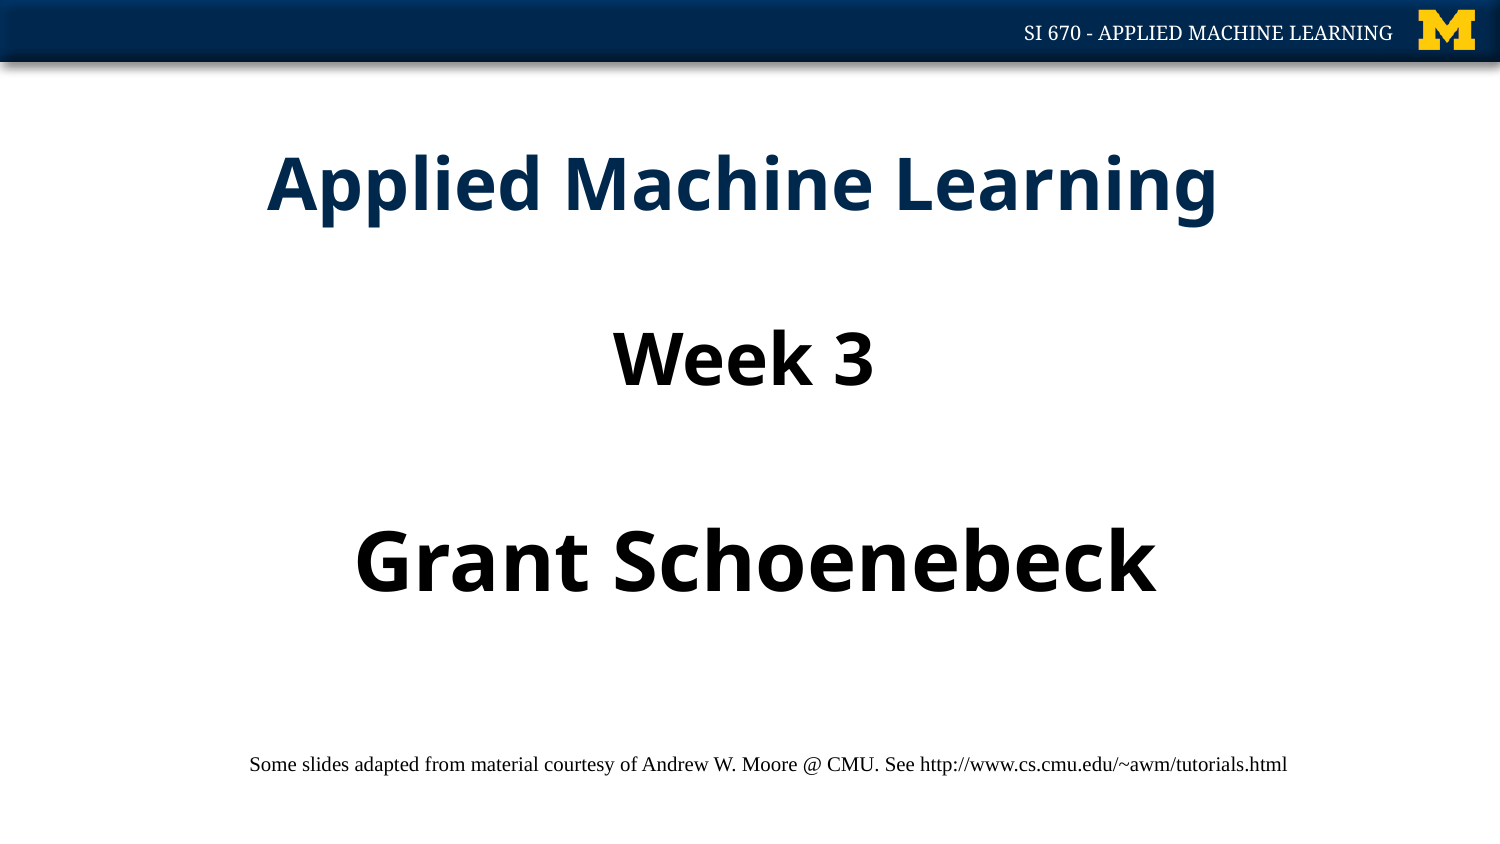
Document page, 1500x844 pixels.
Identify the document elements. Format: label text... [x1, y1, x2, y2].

title Applied Machine Learning Week 3 [43, 129, 1445, 395]
text_box Some slides adapted from material courtesy of Andrew W. Moore @ CMU. See http://www.cs.cmu.edu/~awm/tutorials.html [234, 743, 1304, 784]
picture [0, 0, 1500, 844]
subtitle Grant Schoenebeck [123, 500, 1388, 716]
